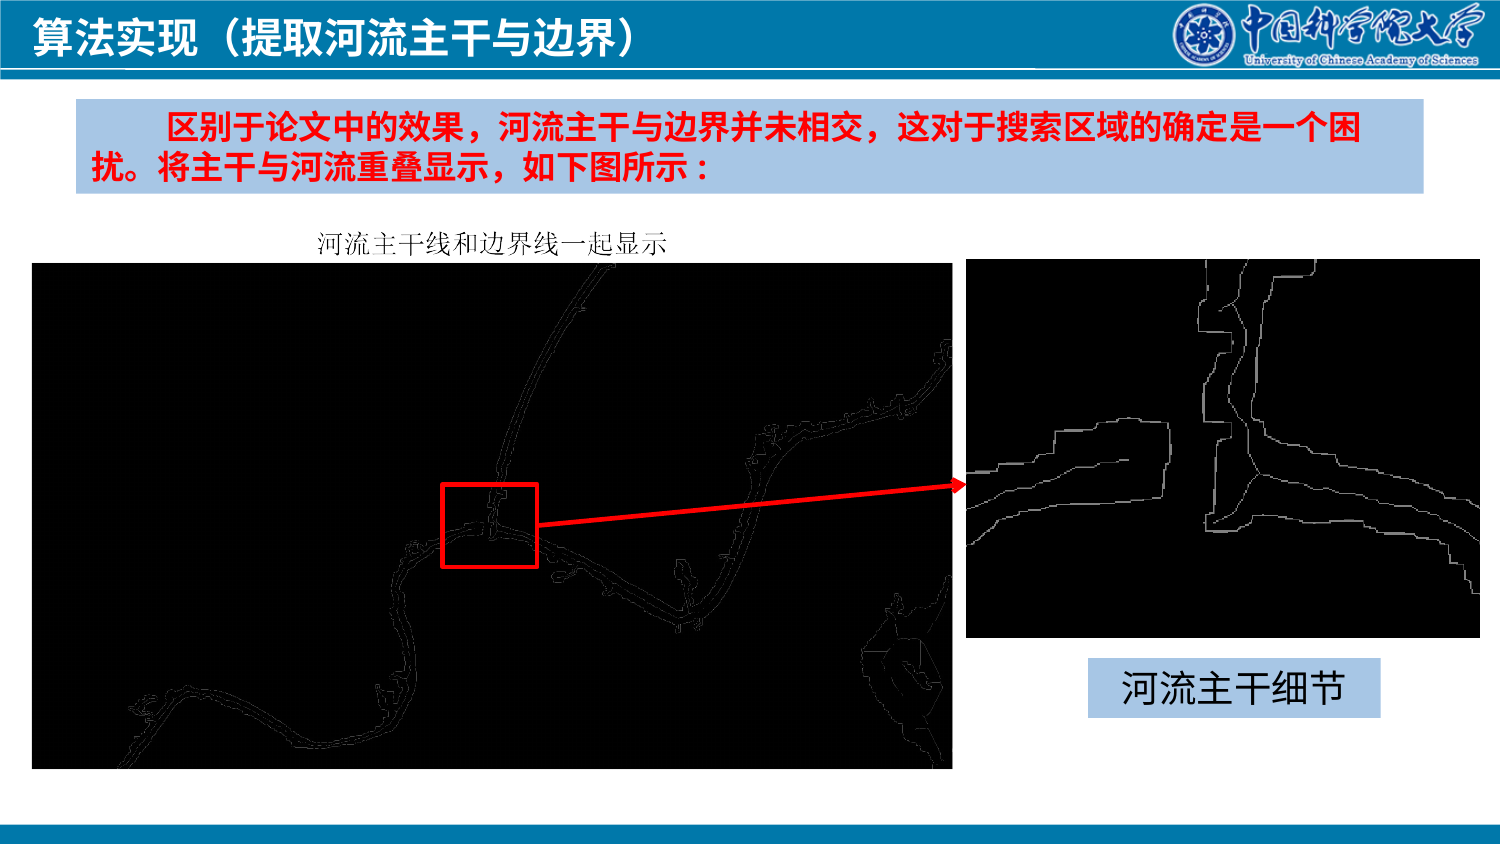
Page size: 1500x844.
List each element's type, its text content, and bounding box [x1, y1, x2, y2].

text_box [0, 69, 1500, 80]
picture [1173, 4, 1235, 66]
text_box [537, 483, 967, 526]
text_box 河流主干细节 [1088, 658, 1381, 718]
picture [1241, 3, 1484, 69]
text_box 区别于论文中的效果，河流主干与边界并未相交，这对于搜索区域的确定是一个困扰。将主干与河流重叠显示，如下图所示: [76, 99, 1424, 194]
picture [0, 209, 1481, 824]
text_box [1006, 824, 1500, 844]
text_box [0, 0, 1150, 68]
text_box 算法实现（提取河流主干与边界） [17, 4, 1150, 70]
